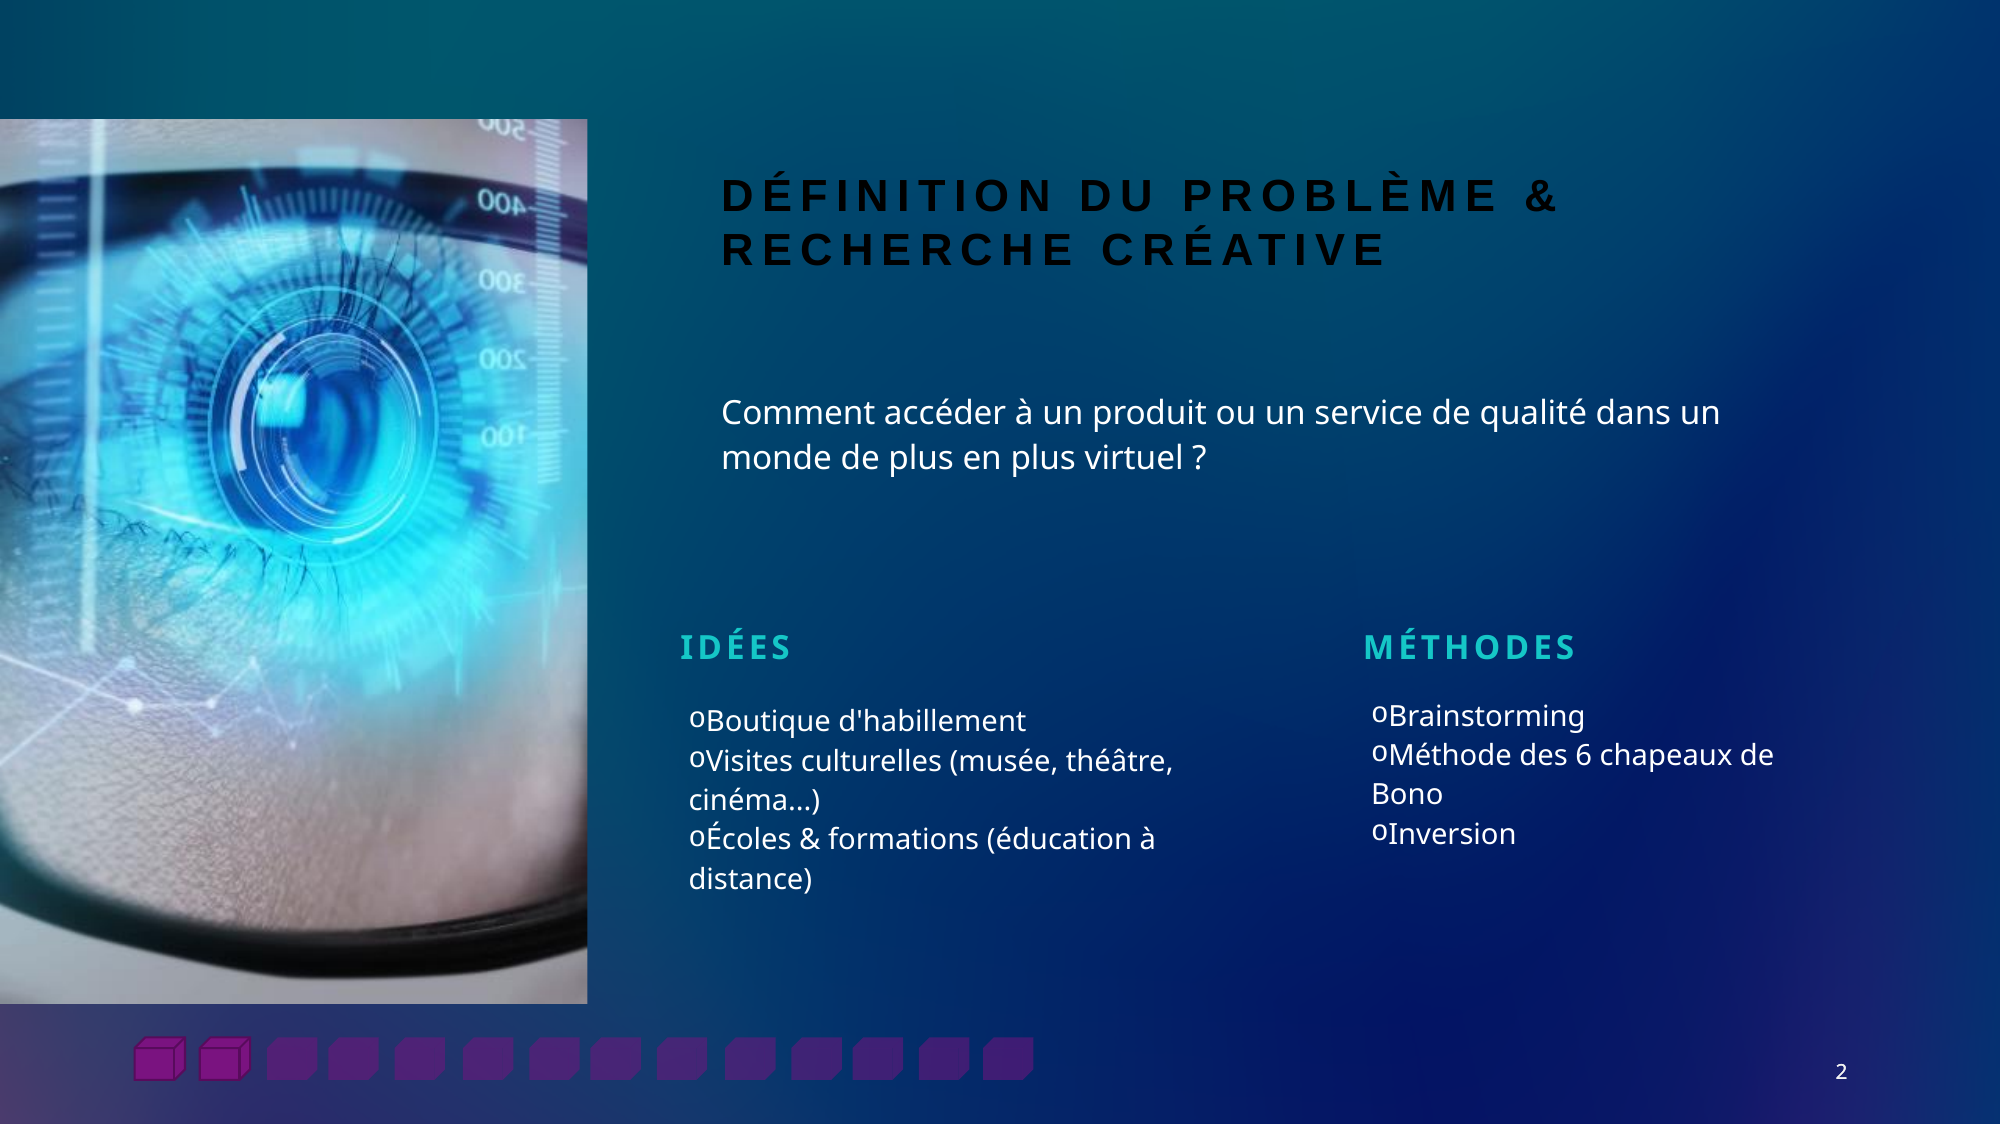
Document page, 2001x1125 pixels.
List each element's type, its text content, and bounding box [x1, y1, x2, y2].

text_box [529, 1037, 580, 1080]
list Idées [665, 613, 1041, 714]
text_box [918, 1037, 970, 1080]
list Boutique d'habillement Visites culturelles (musée, théâtre, cinéma...) Écoles & formations (éducation à distance) [673, 690, 1249, 931]
text_box [725, 1037, 776, 1080]
text_box [656, 1037, 708, 1080]
slide_number 2 [1412, 1042, 1863, 1103]
text_box [267, 1037, 318, 1080]
picture [0, 0, 2000, 1125]
text_box [590, 1037, 641, 1080]
text_box [983, 1037, 1034, 1080]
list Brainstorming Méthode des 6 chapeaux de Bono Inversion [1355, 684, 1824, 926]
title Définition du Problème & RECHERCHE créative [706, 158, 1902, 282]
list Méthodes [1347, 613, 1724, 714]
text_box [852, 1037, 904, 1080]
text_box [134, 1037, 186, 1080]
text_box [791, 1037, 842, 1080]
text_box [199, 1037, 251, 1080]
text_box [328, 1037, 379, 1080]
text_box [462, 1037, 514, 1080]
text_box [394, 1037, 445, 1080]
list Comment accéder à un produit ou un service de qualité dans un monde de plus en plus virtuel ? [706, 378, 1756, 496]
